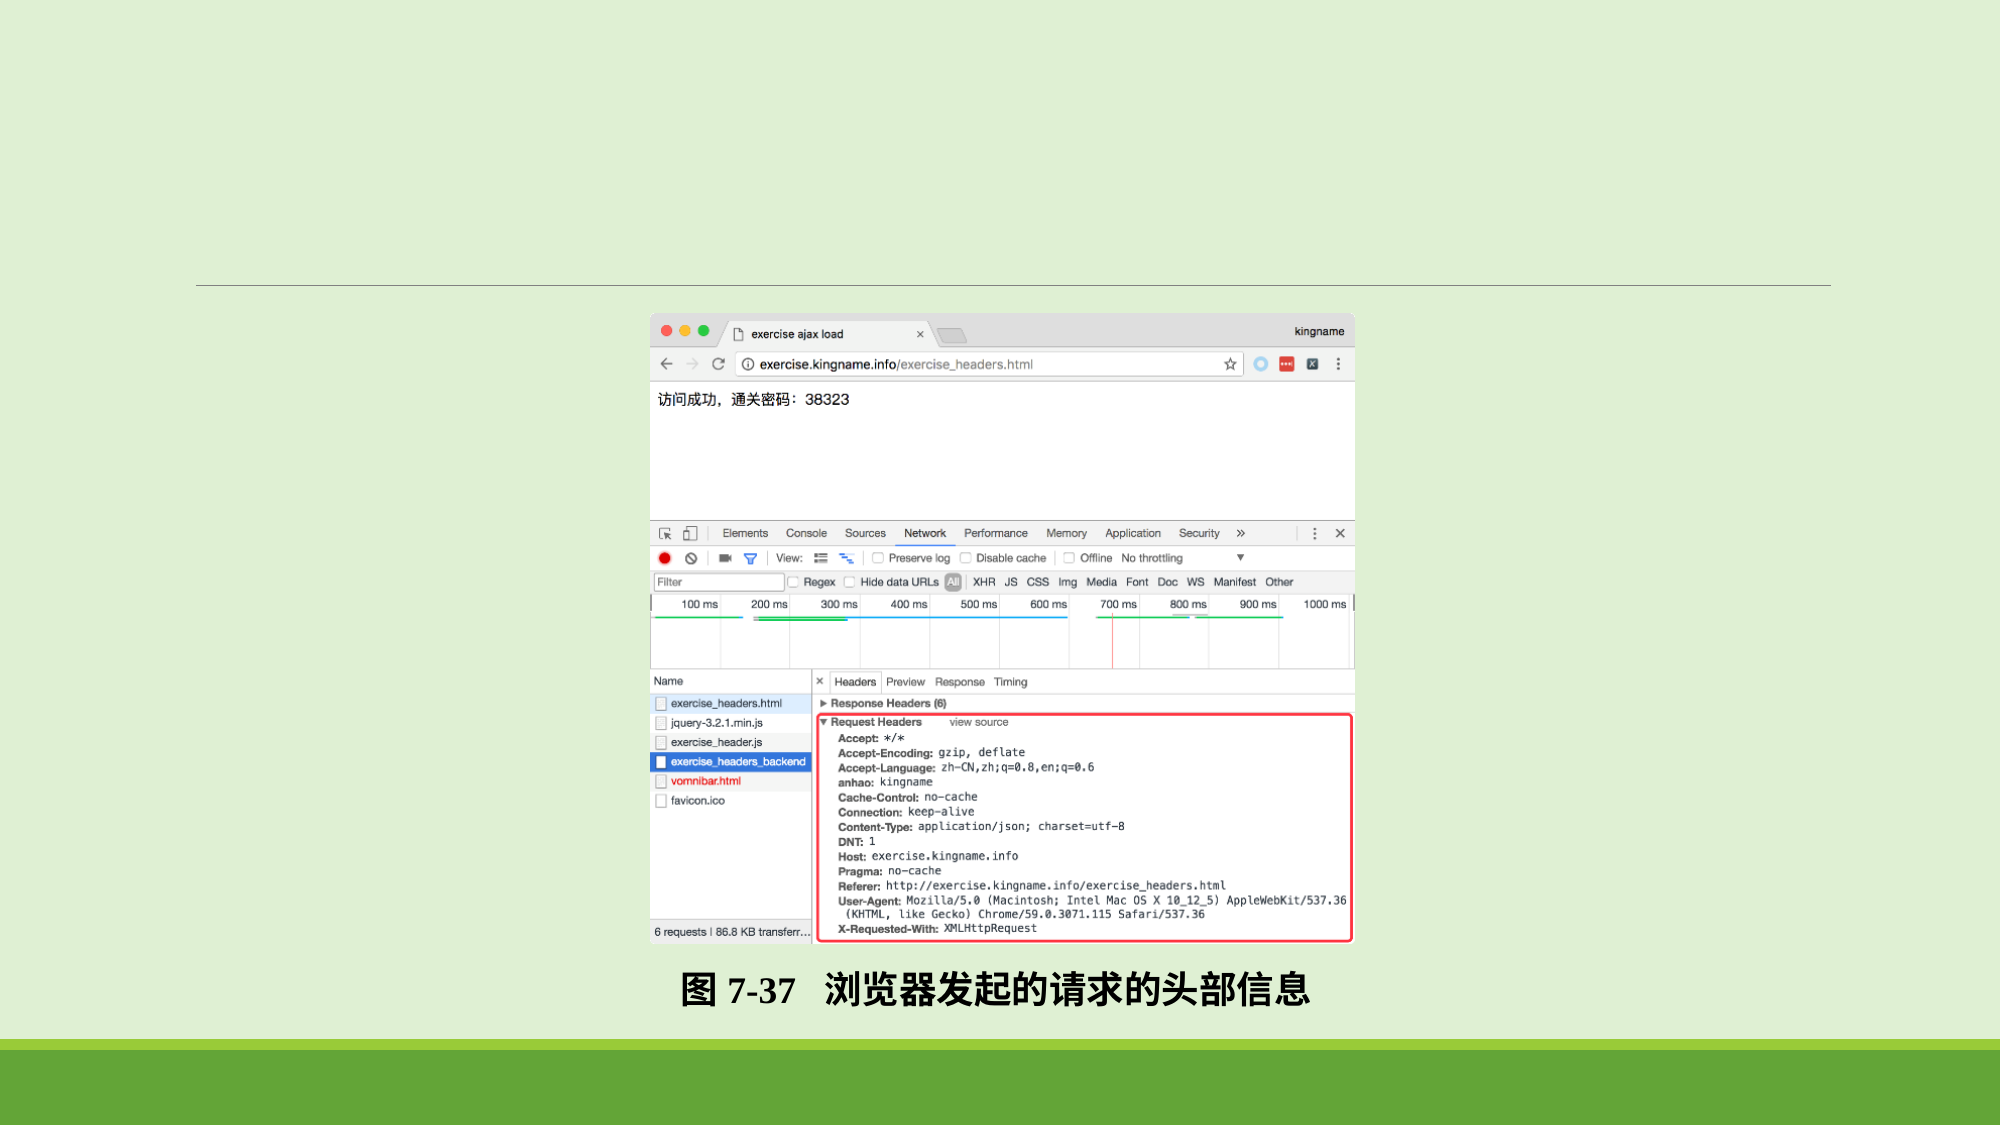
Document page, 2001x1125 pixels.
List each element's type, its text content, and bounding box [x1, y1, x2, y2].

text_box 图7-37 浏览器发起的请求的头部信息 [666, 958, 1327, 1019]
picture [649, 313, 1355, 945]
